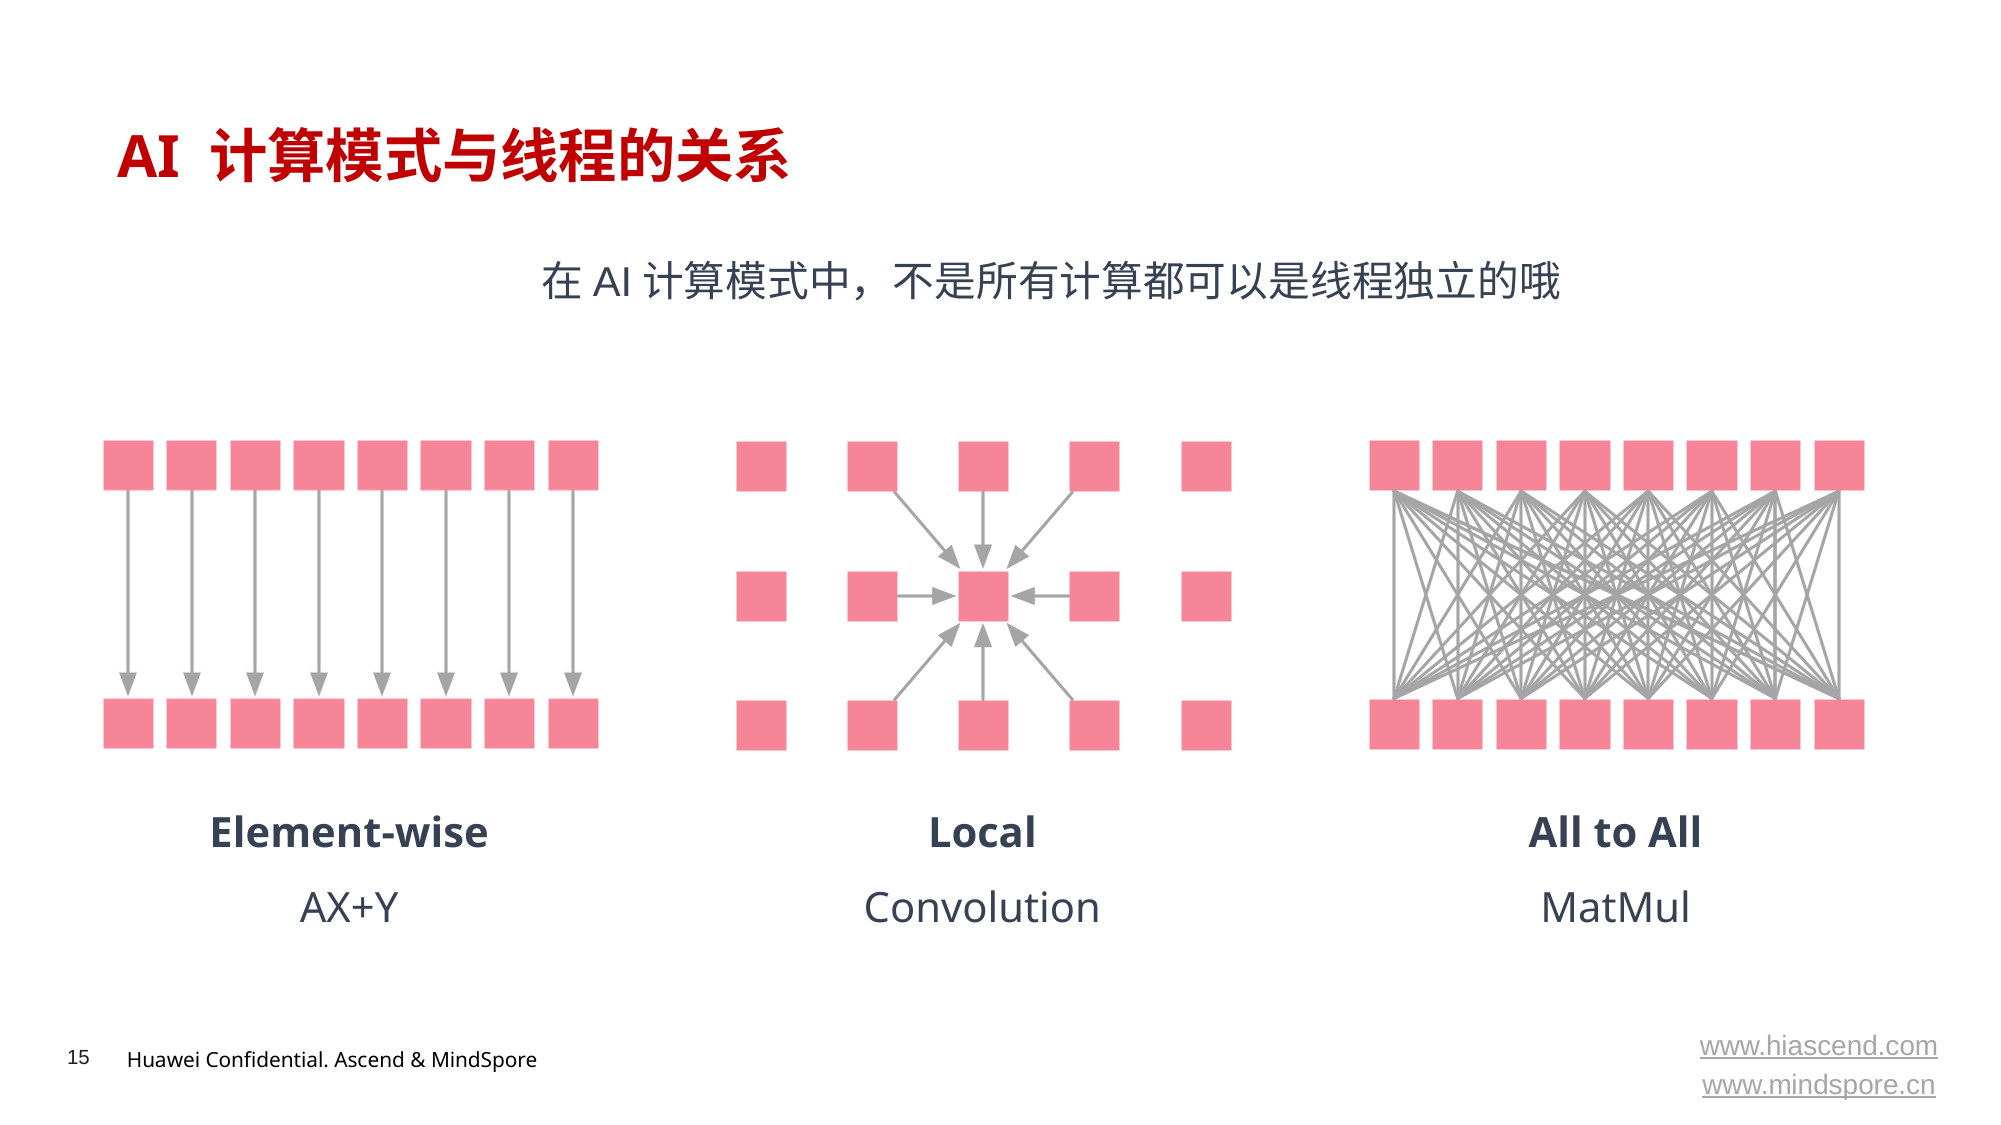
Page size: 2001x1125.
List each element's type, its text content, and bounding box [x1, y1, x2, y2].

picture [1366, 437, 1865, 751]
text_box 在AI计算模式中，不是所有计算都可以是线程独立的哦 [526, 247, 1576, 312]
picture [100, 437, 599, 751]
text_box All to All MatMul [1392, 783, 1839, 929]
text_box Element-wise AX+Y [126, 783, 572, 929]
title AI 计算模式与线程的关系 [102, 111, 1901, 209]
picture [733, 436, 1232, 752]
text_box Local Convolution [759, 783, 1205, 929]
